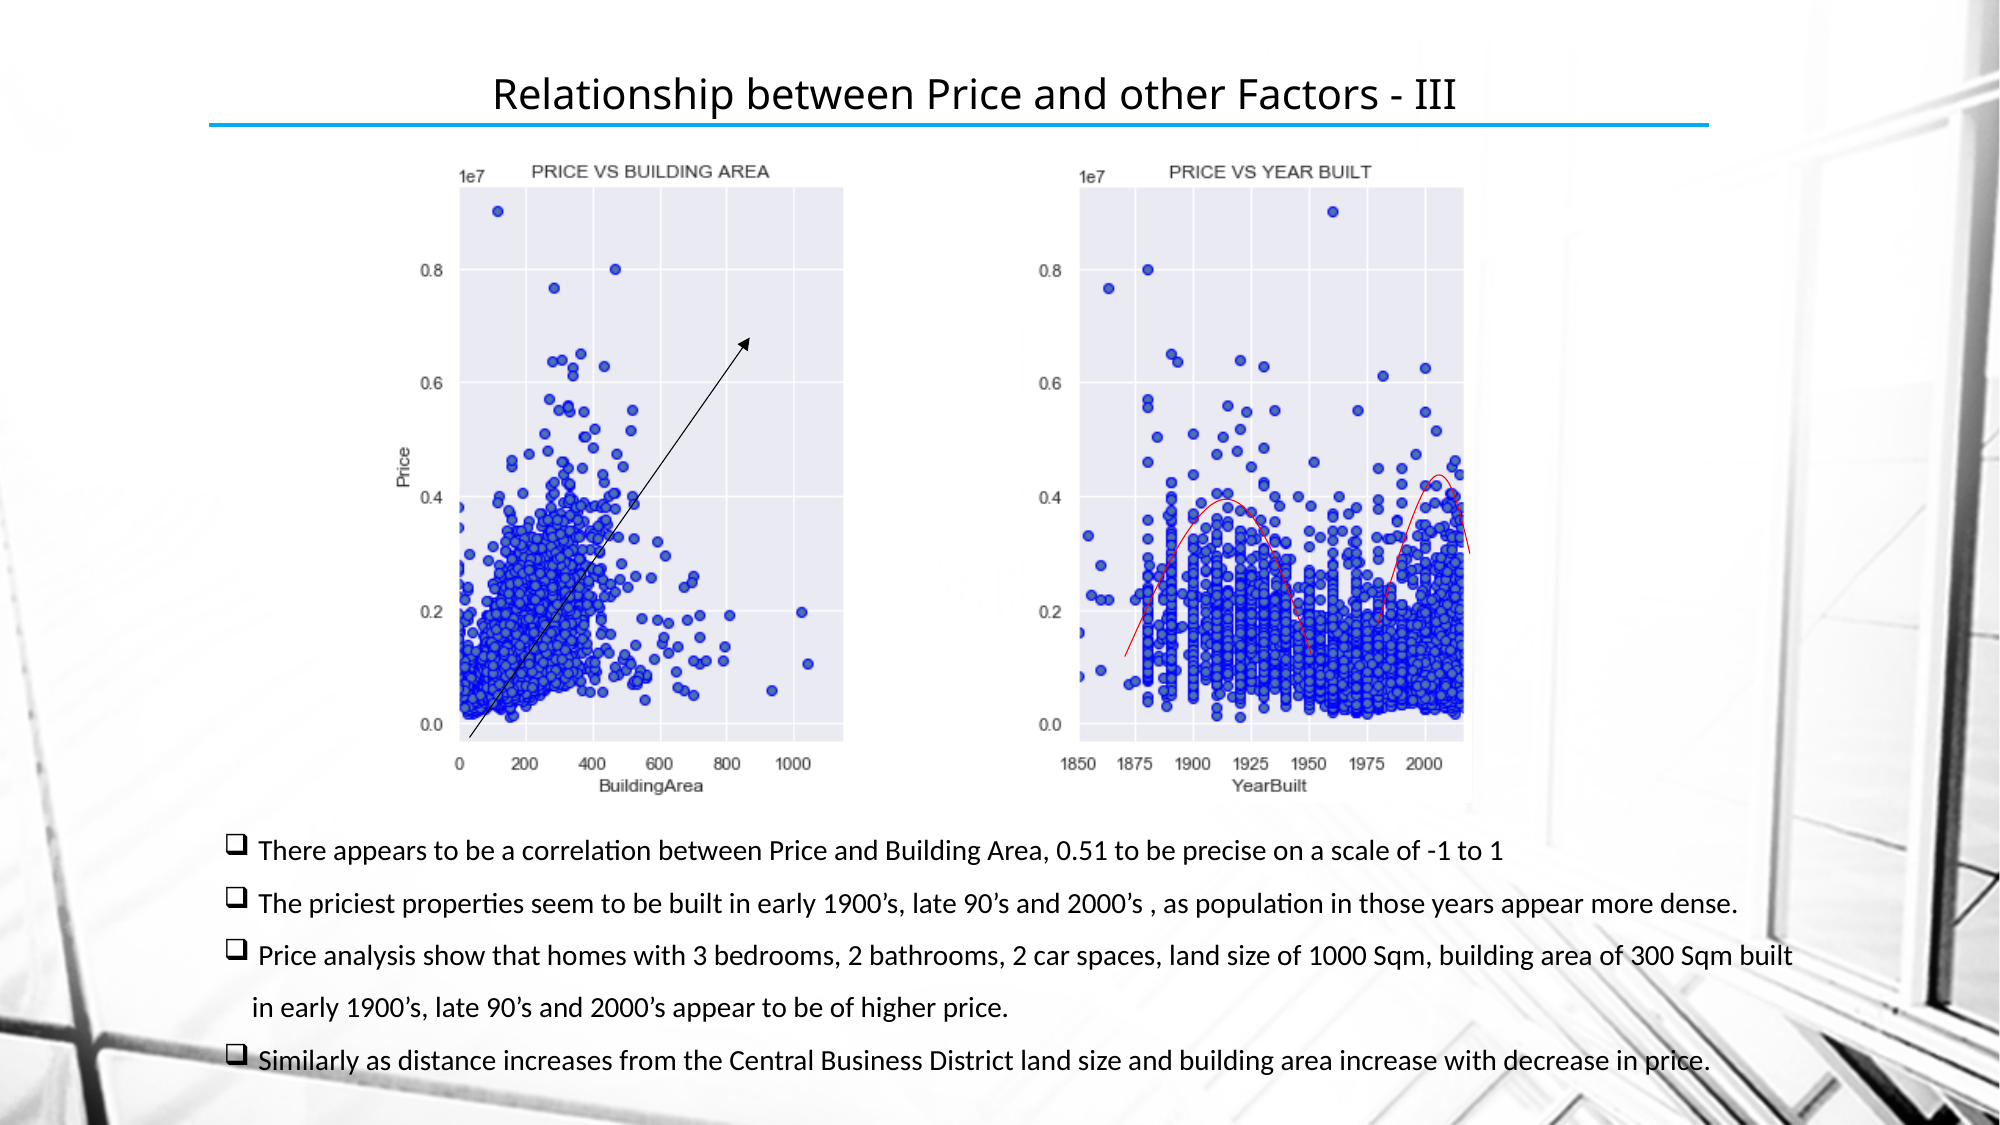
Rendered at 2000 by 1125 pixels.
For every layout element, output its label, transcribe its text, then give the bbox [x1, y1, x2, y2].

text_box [469, 337, 750, 738]
text_box There appears to be a correlation between Price and Building Area, 0.51 to be precise on a scale of -1 to 1 The priciest properties seem to be built in early 1900’s, late 90’s and 2000’s , as population in those years appear more dense. Price analysis show that homes with 3 bedrooms, 2 bathrooms, 2 car spaces, land size of 1000 Sqm, building area of 300 Sqm built in early 1900’s, late 90’s and 2000’s appear to be of higher price. Similarly as distance increases from the Central Business District land size and building area increase with decrease in price. [208, 806, 1831, 1084]
title Relationship between Price and other Factors - III [262, 50, 1688, 123]
picture [0, 0, 2000, 1125]
